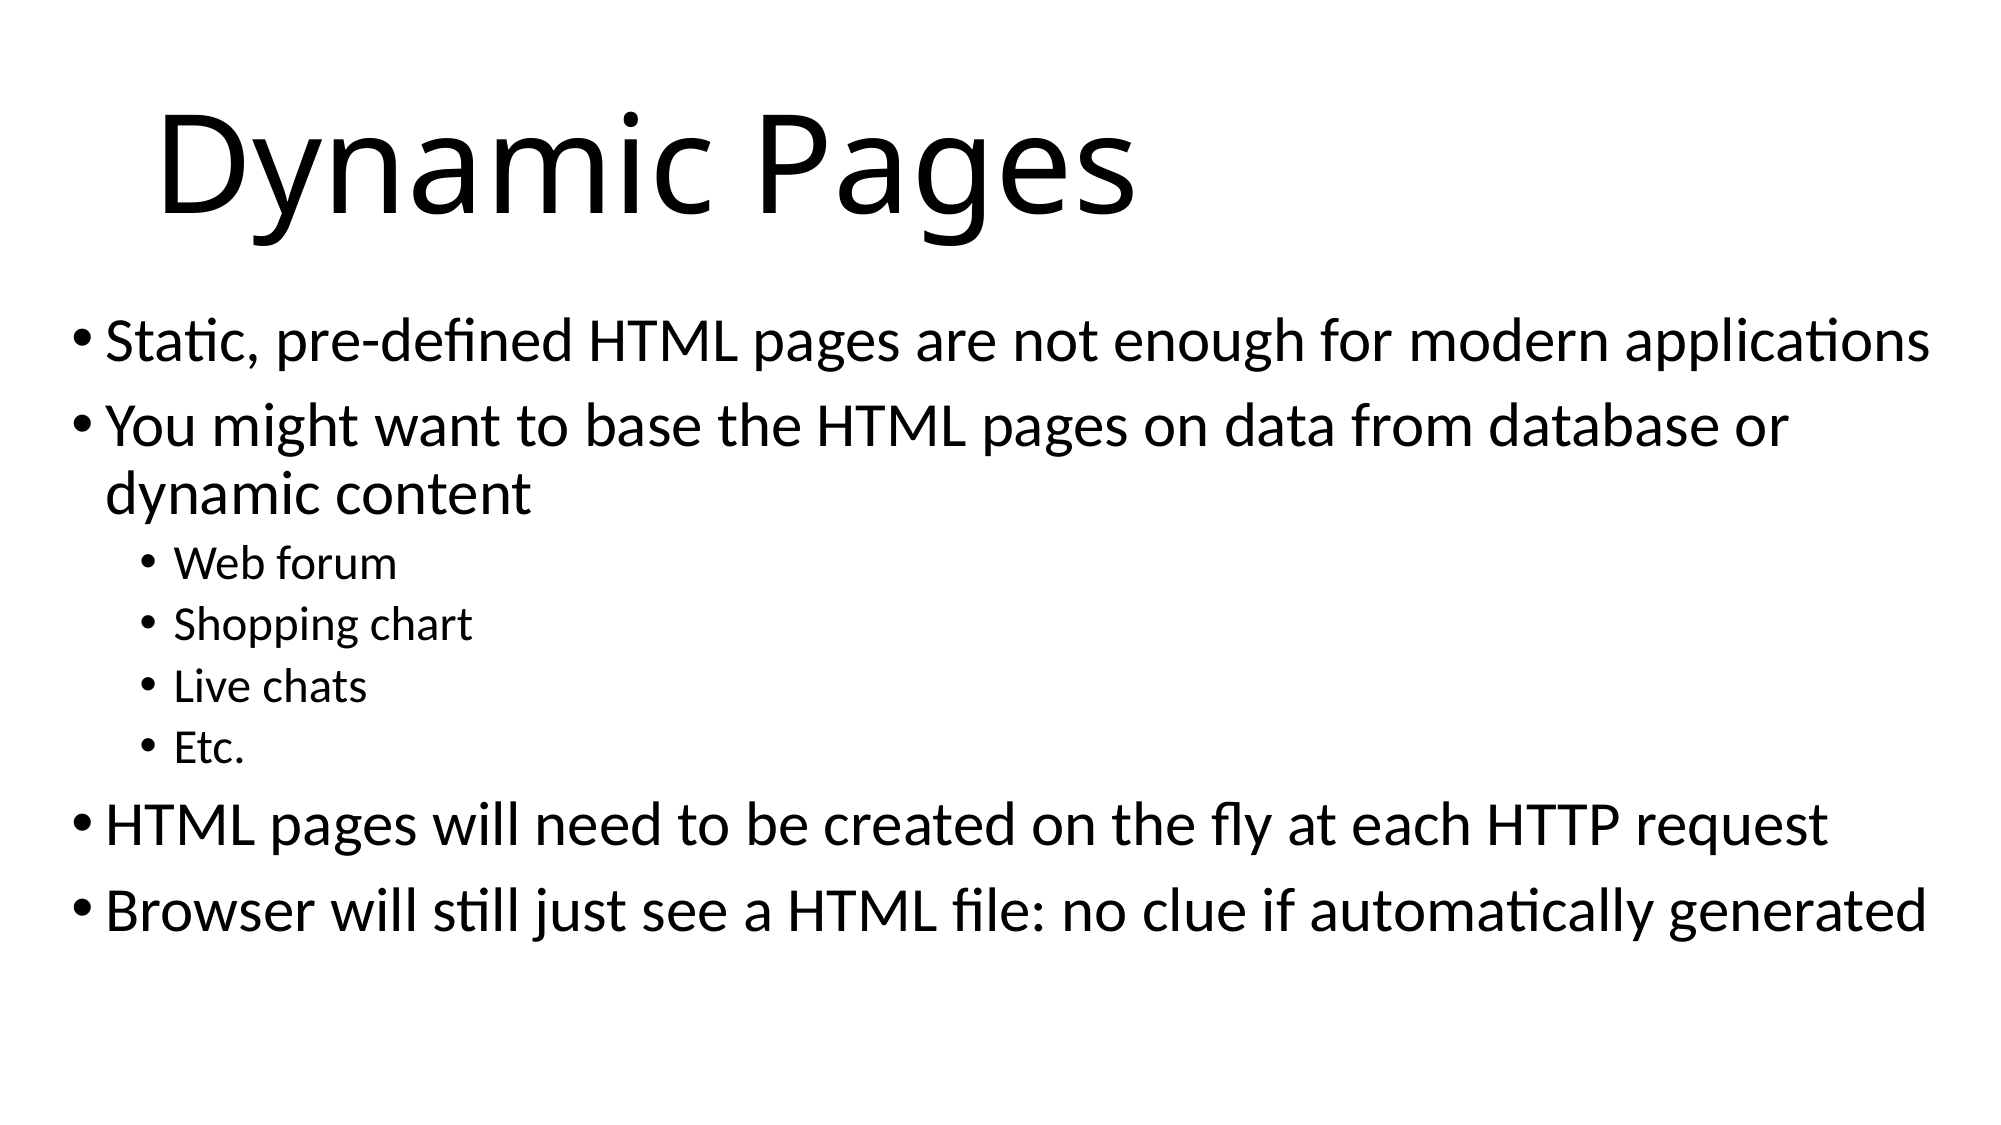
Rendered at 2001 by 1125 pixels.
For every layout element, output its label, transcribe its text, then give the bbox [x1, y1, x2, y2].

list Static, pre-defined HTML pages are not enough for modern applications You might want to base the HTML pages on data from database or dynamic content Web forum Shopping chart Live chats Etc. HTML pages will need to be created on the fly at each HTTP request Browser will still just see a HTML file: no clue if automatically generated [56, 299, 1959, 1087]
title Dynamic Pages [137, 59, 1863, 278]
